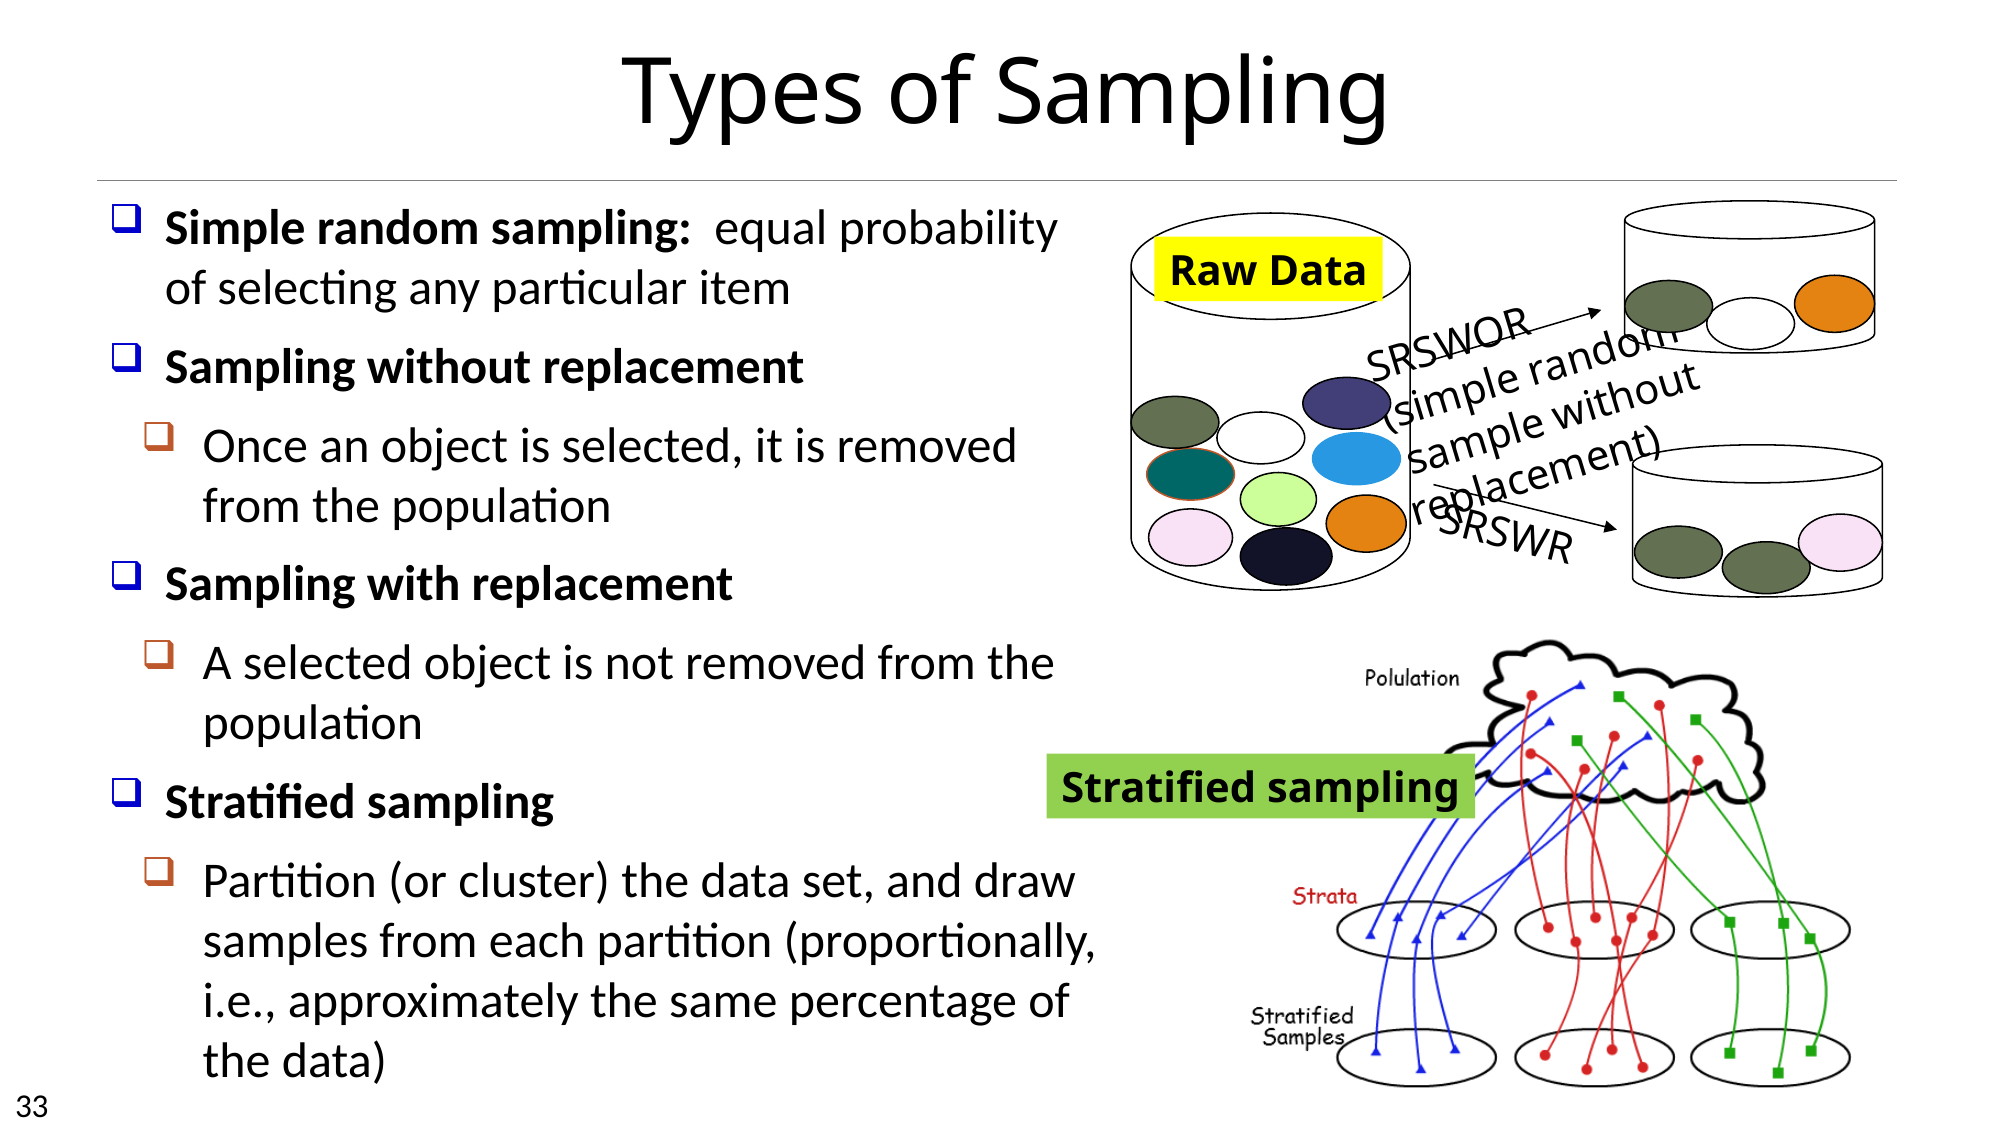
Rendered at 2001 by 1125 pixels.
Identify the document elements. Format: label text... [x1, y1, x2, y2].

title Types of Sampling [225, 24, 1788, 150]
picture [1241, 634, 1853, 1105]
list Simple random sampling: equal probability of selecting any particular item Sampling without replacement Once an object is selected, it is removed from the population Sampling with replacement A selected object is not removed from the population Stratified sampling Partition (or cluster) the data set, and draw samples from each partition (proportionally, i.e., approximately the same percentage of the data) [93, 186, 1115, 1105]
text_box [1130, 200, 1883, 598]
text_box Stratified sampling [1046, 753, 1238, 819]
